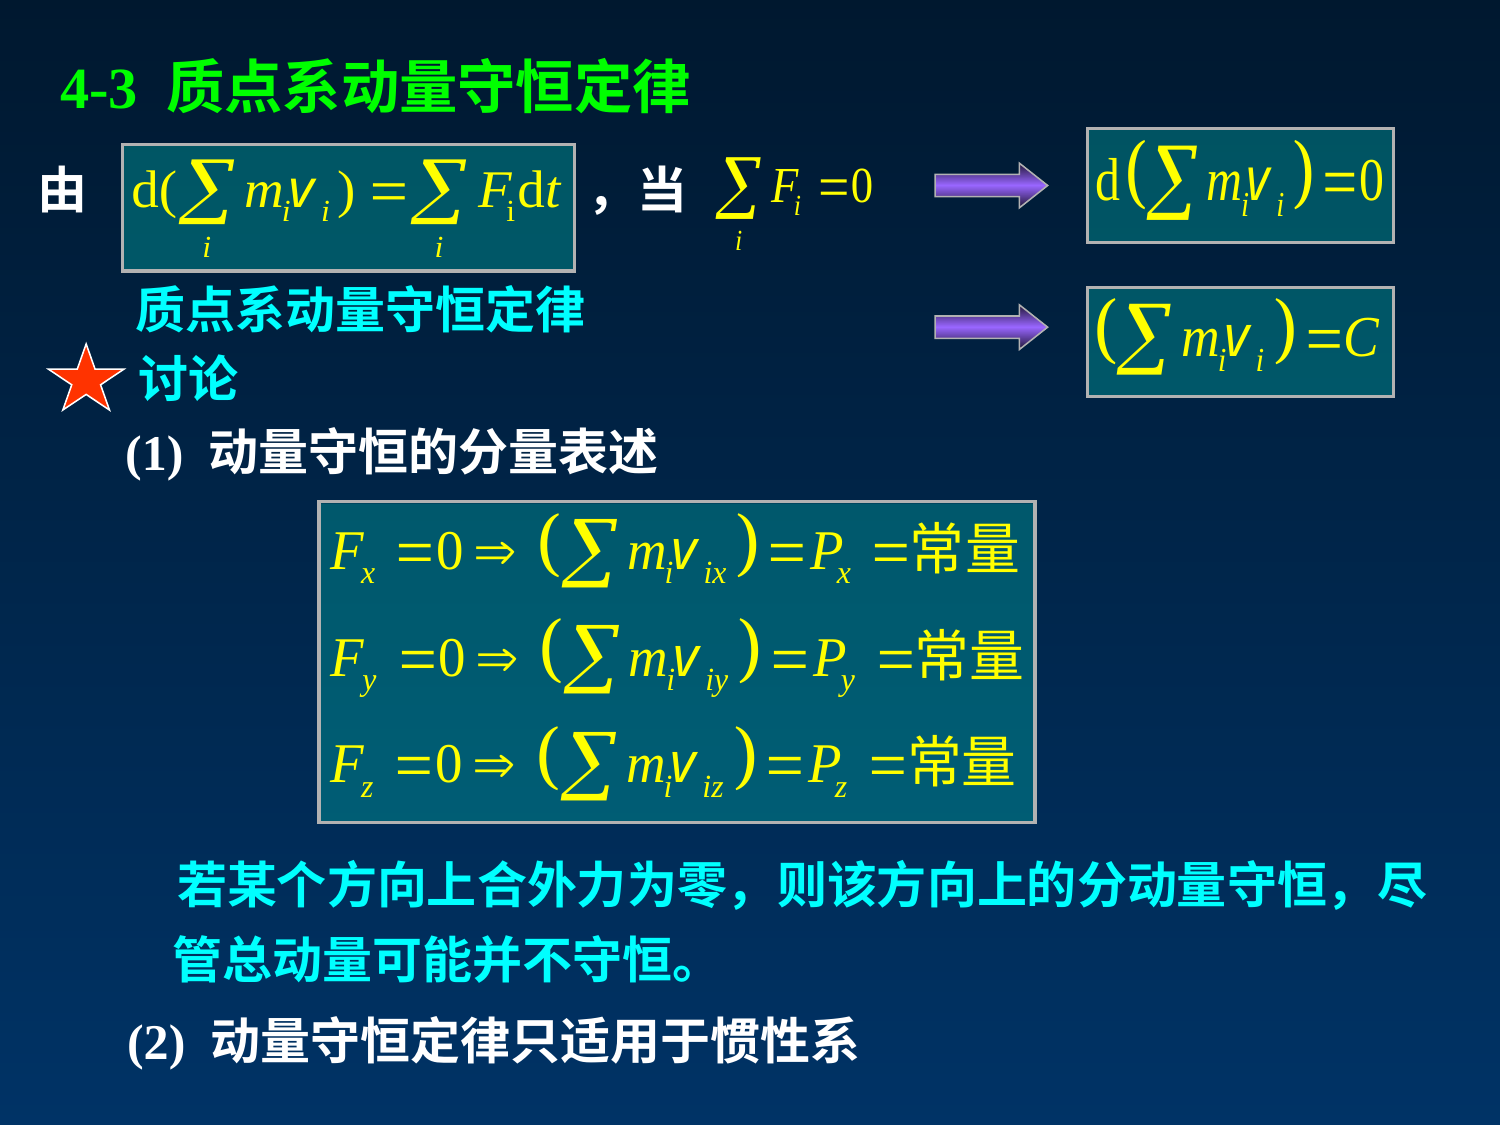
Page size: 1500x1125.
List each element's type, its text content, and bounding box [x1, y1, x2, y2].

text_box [320, 503, 1034, 822]
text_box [1088, 129, 1393, 242]
text_box [935, 163, 1048, 208]
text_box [1088, 288, 1393, 396]
text_box ，当 [579, 151, 703, 227]
text_box 4-3 质点系动量守恒定律 [45, 42, 987, 128]
text_box (1) 动量守恒的分量表述 [110, 412, 673, 488]
text_box 讨论 [57, 340, 321, 416]
text_box [48, 343, 124, 411]
text_box 若某个方向上合外力为零，则该方向上的分动量守恒，尽管总动量可能并不守恒。 [82, 824, 1463, 1002]
text_box (2) 动量守恒定律只适用于惯性系 [112, 1001, 954, 1077]
text_box [935, 304, 1048, 350]
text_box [123, 145, 574, 270]
text_box 质点系动量守恒定律 [120, 265, 718, 353]
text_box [709, 143, 881, 262]
text_box 由 [22, 151, 118, 227]
